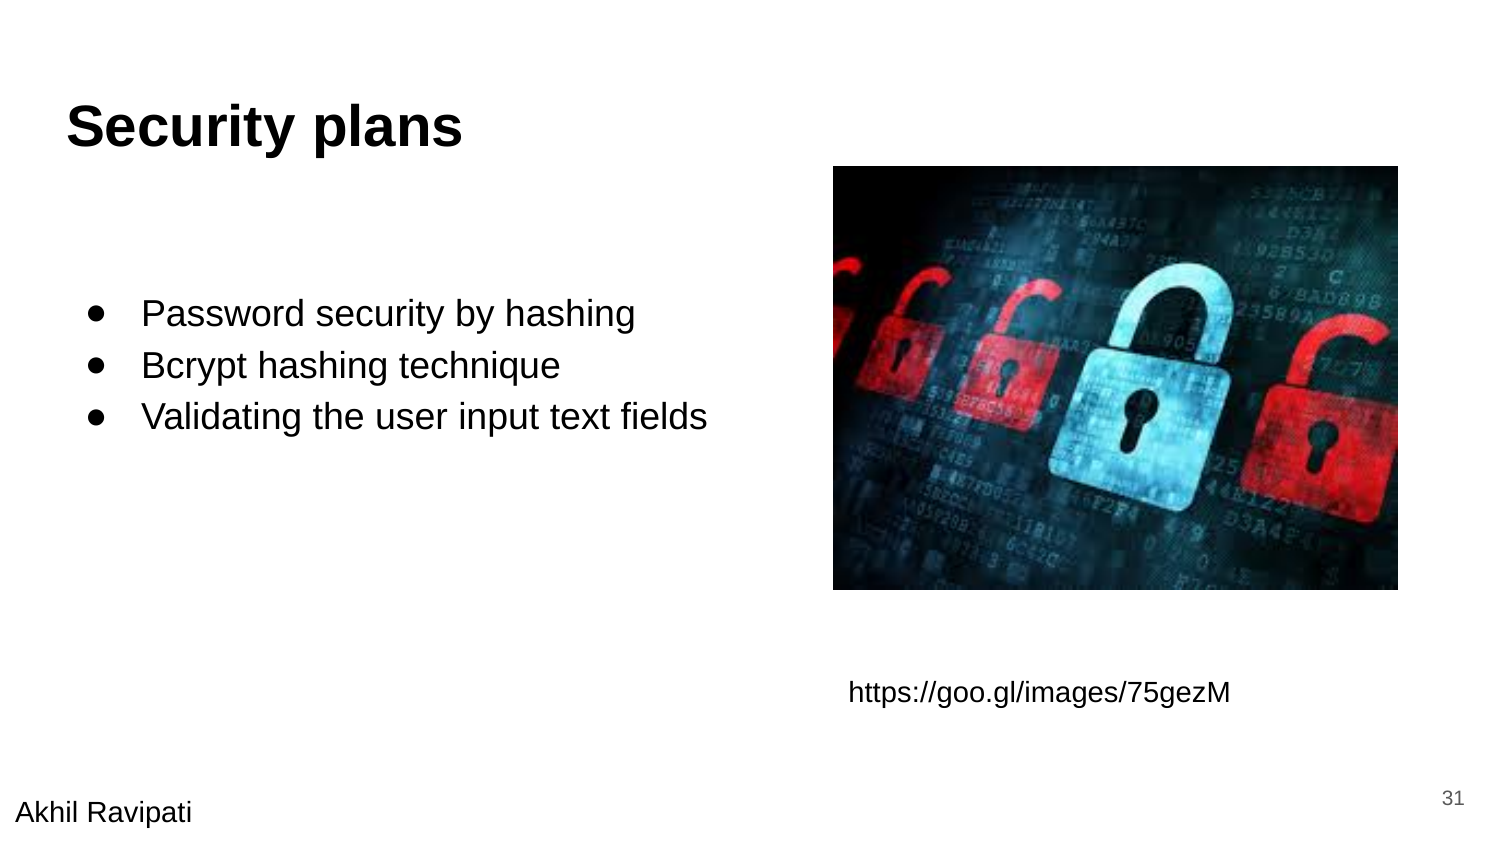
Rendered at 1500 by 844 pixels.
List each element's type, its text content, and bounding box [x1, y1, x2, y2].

title Security plans [51, 72, 1449, 167]
list Password security by hashing Bcrypt hashing technique Validating the user input text fields [51, 189, 1449, 750]
picture [833, 166, 1399, 590]
text_box Akhil Ravipati [0, 777, 368, 835]
slide_number ‹#› [1389, 764, 1480, 830]
text_box https://goo.gl/images/75gezM [833, 658, 1500, 789]
